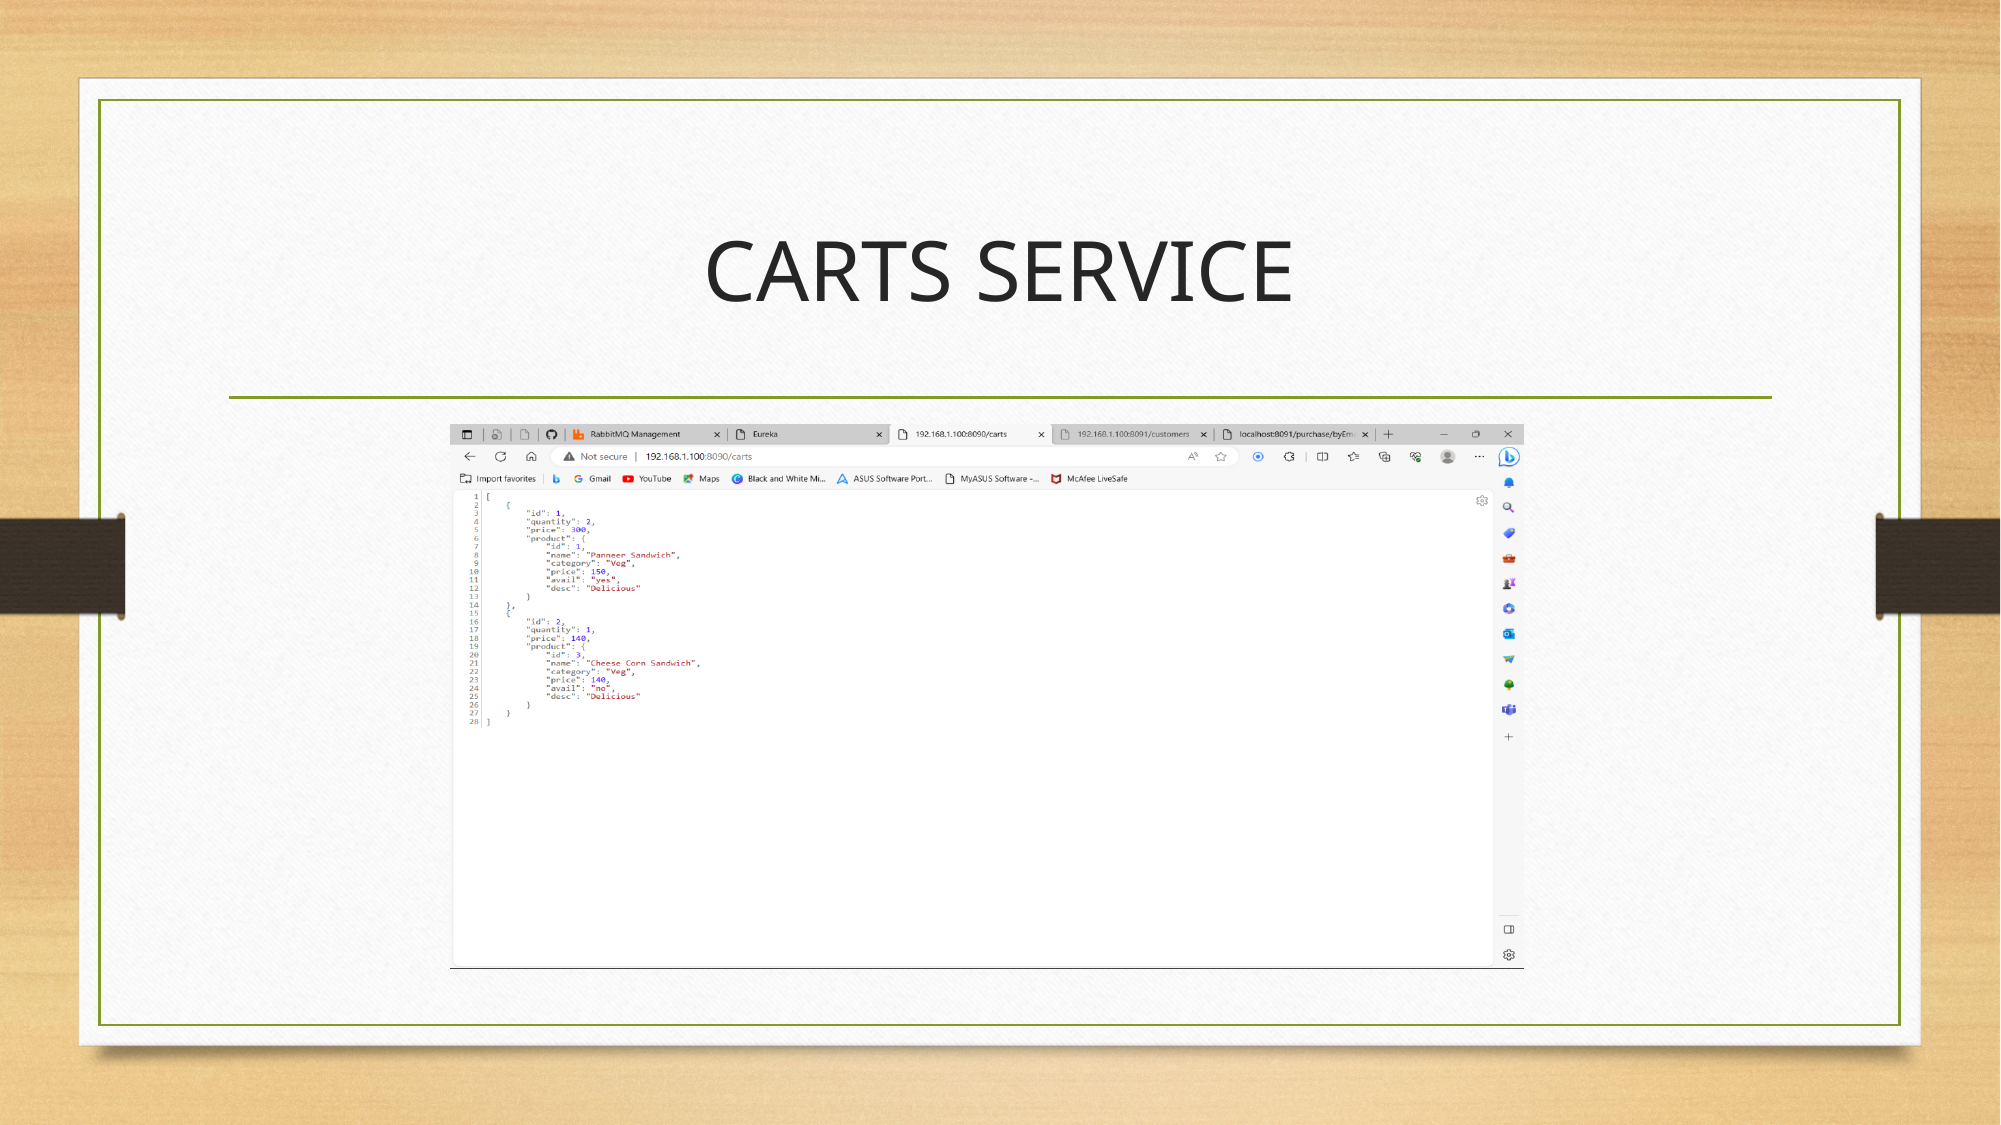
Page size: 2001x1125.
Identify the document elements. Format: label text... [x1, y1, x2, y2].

title CARTS SERVICE [212, 161, 1788, 375]
picture [0, 0, 2001, 1125]
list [449, 424, 1524, 970]
